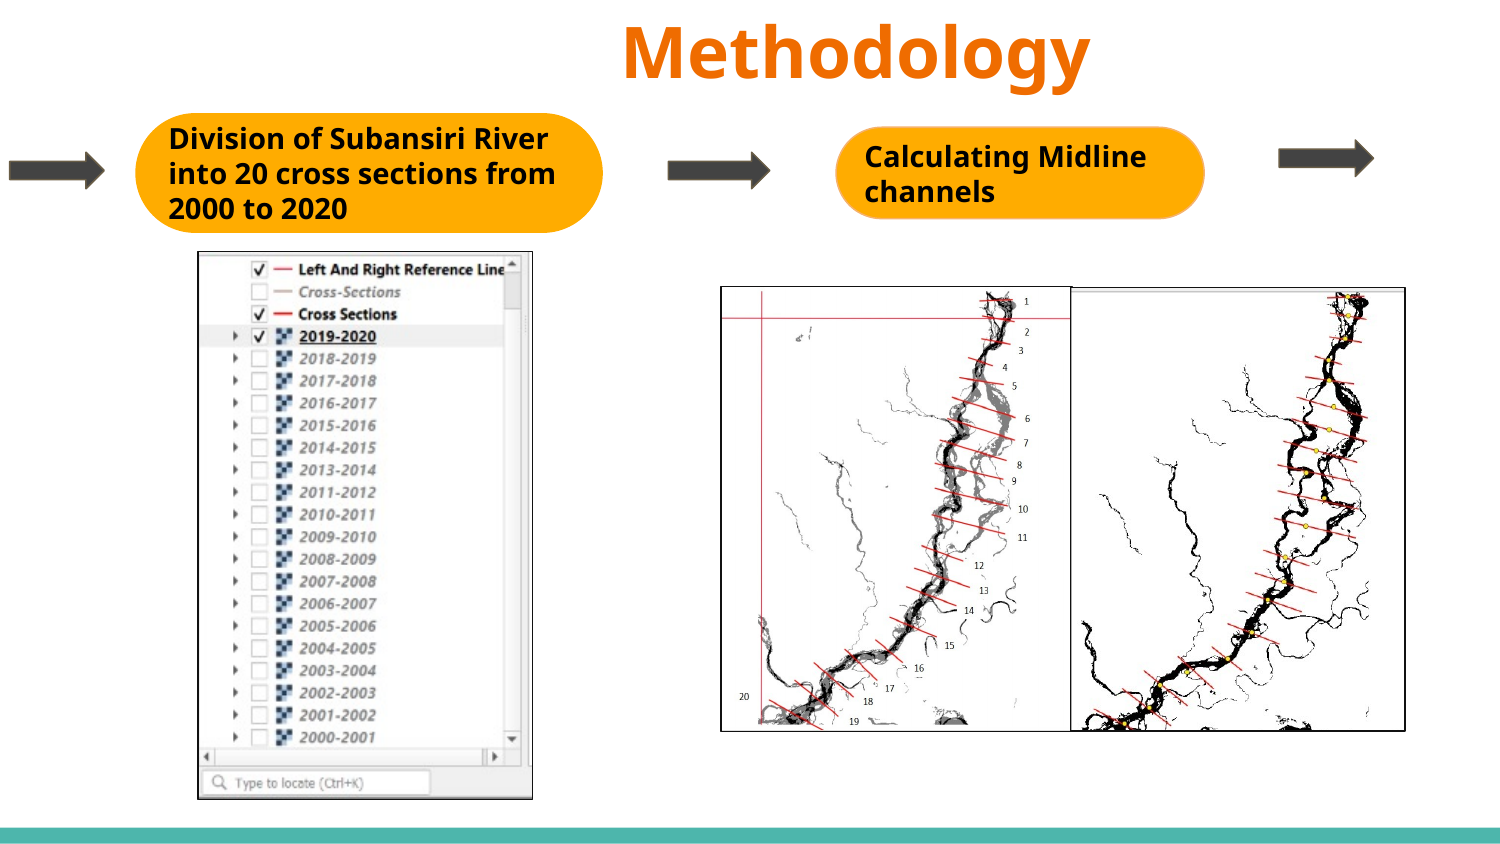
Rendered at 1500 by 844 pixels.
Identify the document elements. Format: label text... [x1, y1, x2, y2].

text_box Division of Subansiri River into 20 cross sections from 2000 to 2020 [136, 113, 603, 233]
picture [198, 252, 533, 799]
text_box [668, 152, 770, 189]
text_box [1279, 139, 1374, 177]
text_box Calculating Midline channels [836, 127, 1205, 219]
picture [721, 287, 1405, 732]
title Methodology [51, 0, 1449, 109]
text_box [9, 152, 105, 189]
